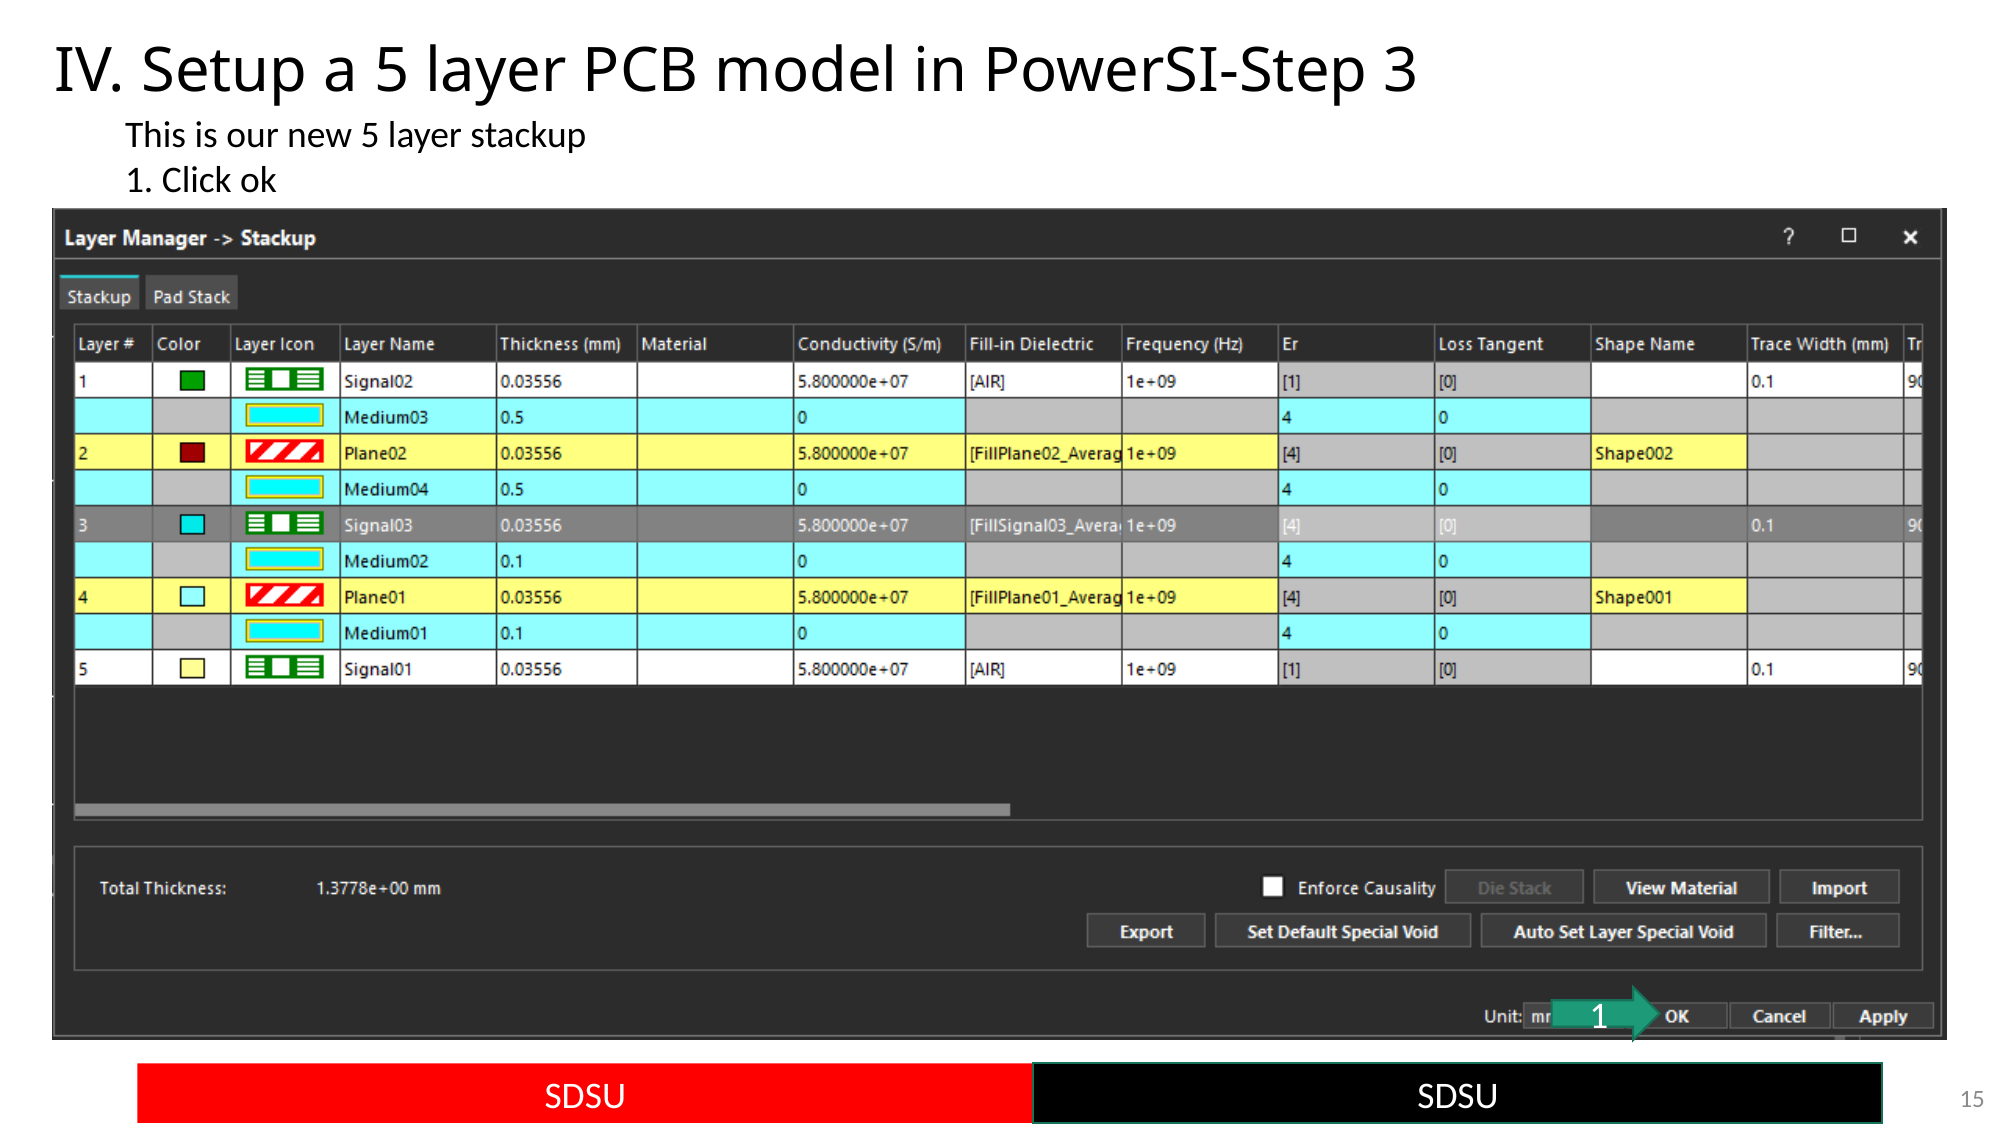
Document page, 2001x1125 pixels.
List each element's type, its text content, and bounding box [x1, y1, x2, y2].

title IV. Setup a 5 layer PCB model in PowerSI-Step 3 [39, 30, 1845, 113]
text_box This is our new 5 layer stackup 1. Click ok [110, 102, 1309, 208]
slide_number 15 [1550, 1067, 2000, 1125]
picture [52, 208, 1947, 1040]
